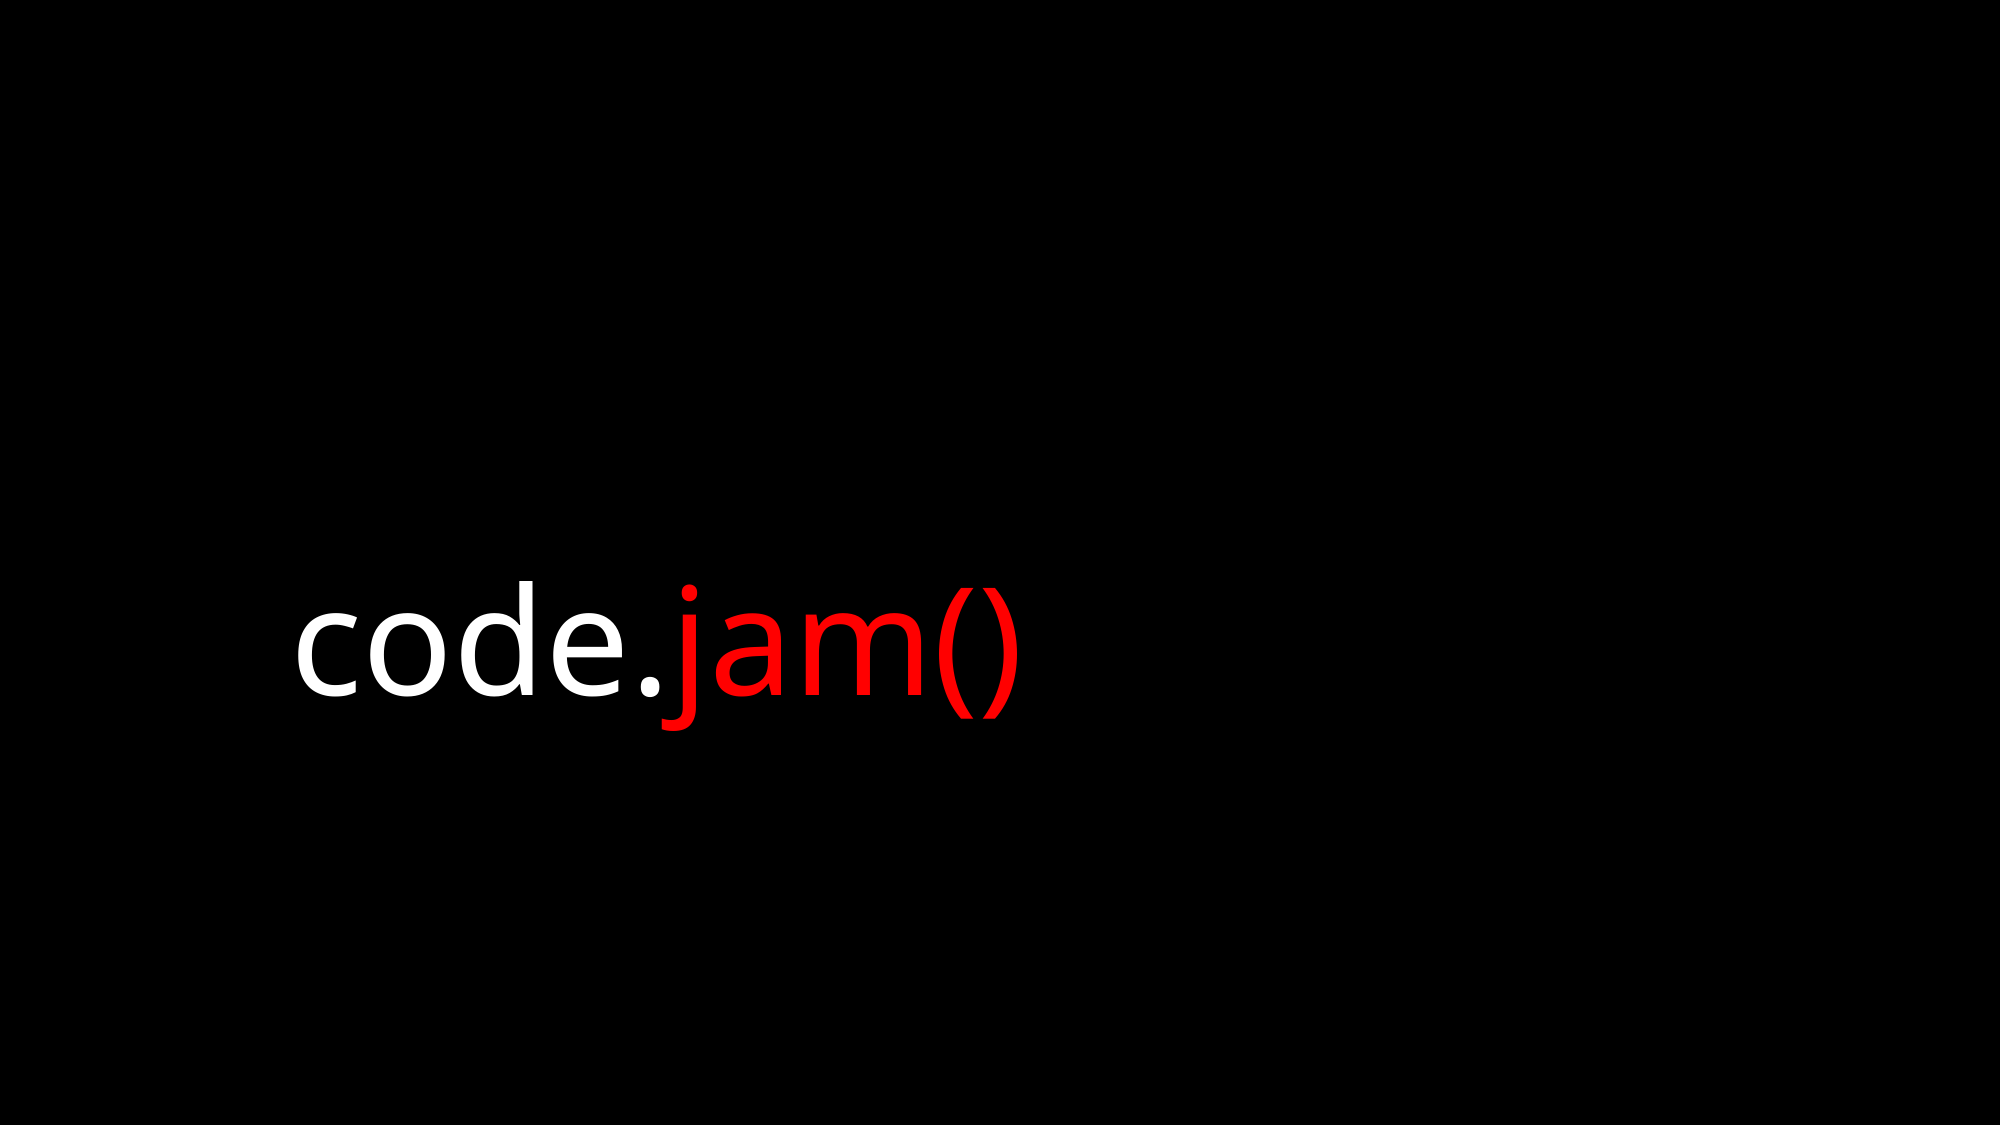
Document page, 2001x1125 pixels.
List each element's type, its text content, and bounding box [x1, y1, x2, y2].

text_box code.jam() [275, 537, 1039, 733]
